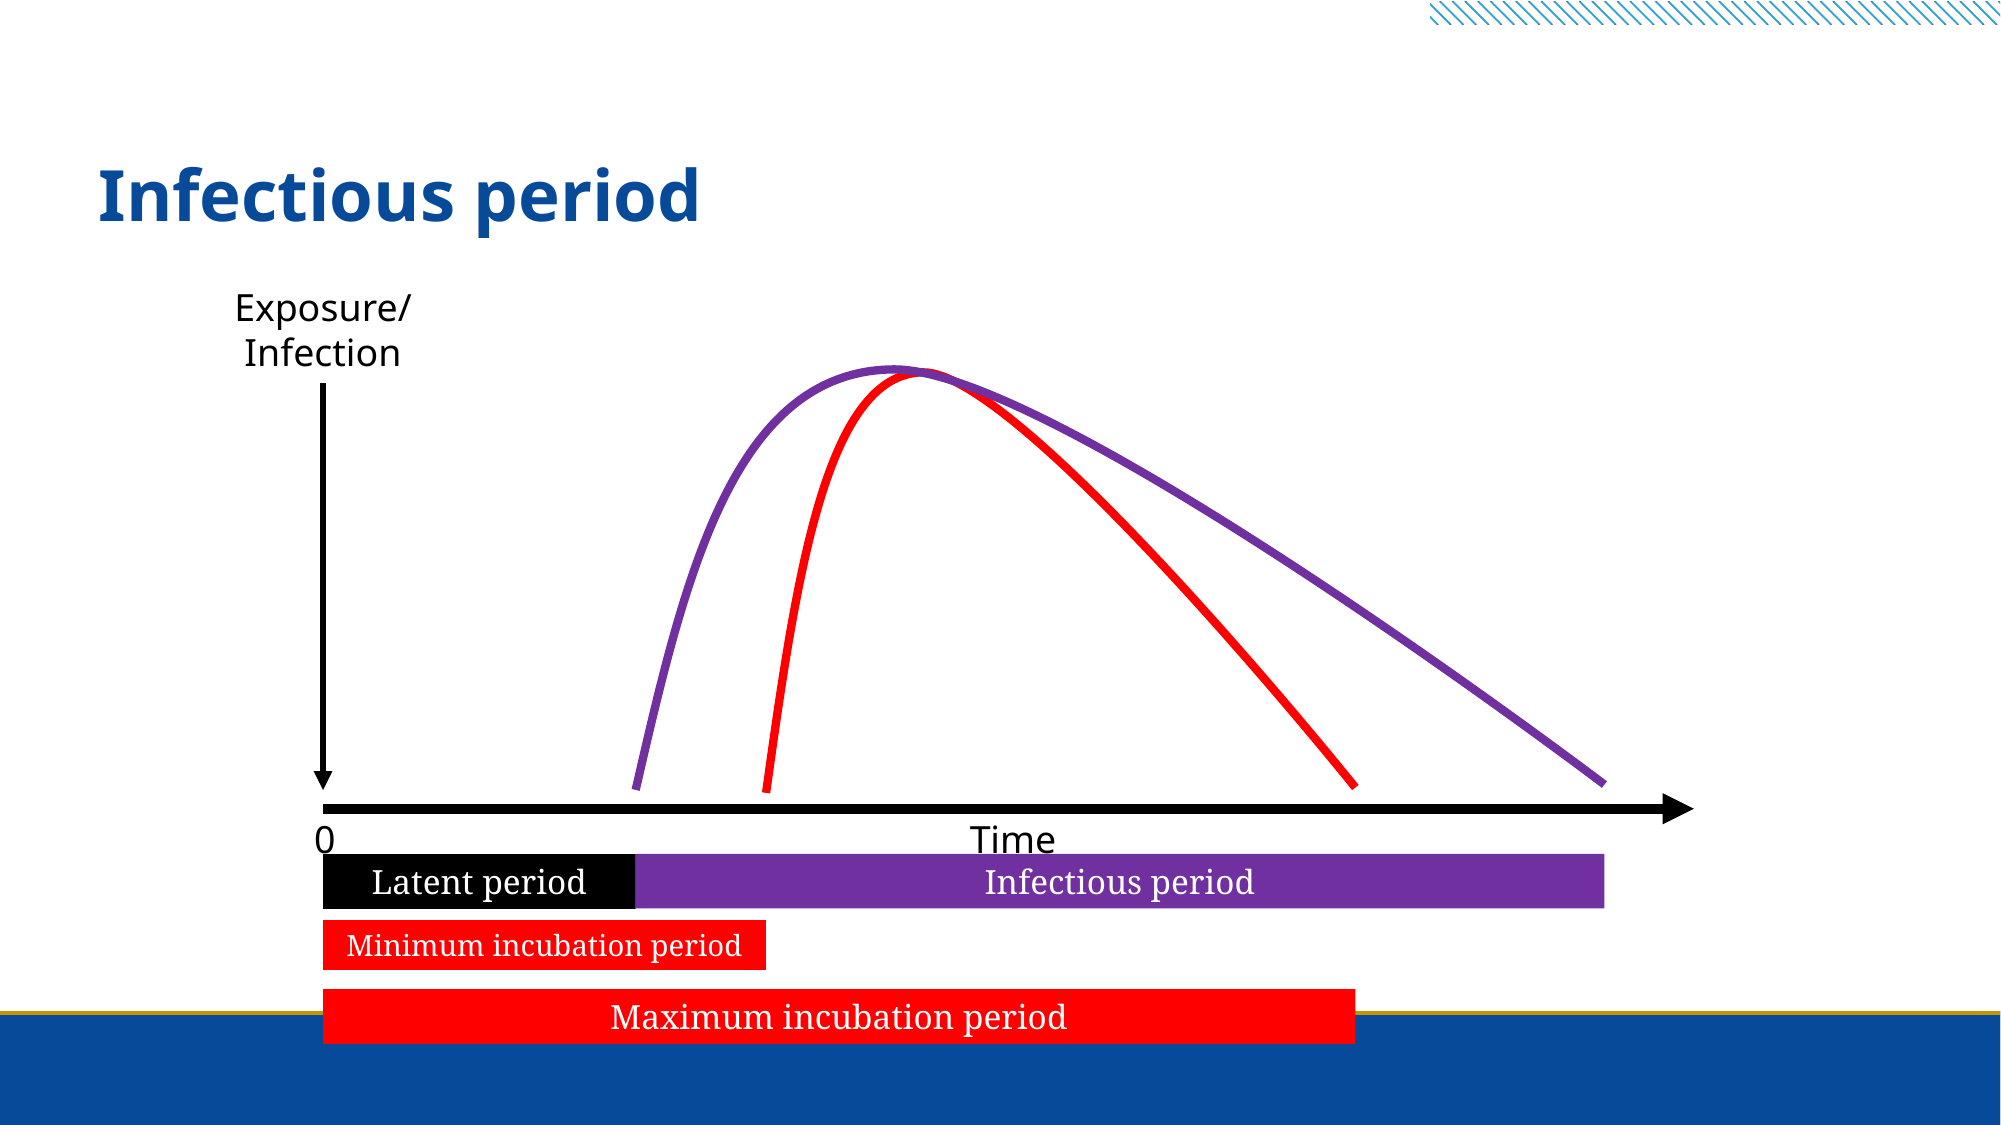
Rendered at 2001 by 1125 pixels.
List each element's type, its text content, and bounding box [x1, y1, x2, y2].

text_box [763, 786, 1358, 794]
text_box Infectious period [635, 853, 1605, 909]
text_box Infectious period [83, 84, 1561, 303]
text_box Minimum incubation period [323, 920, 766, 970]
text_box Exposure/ Infection [219, 303, 427, 382]
text_box Maximum incubation period [323, 989, 1356, 1044]
text_box 0 [299, 808, 351, 869]
text_box Latent period [323, 854, 636, 909]
text_box Time [955, 810, 1072, 853]
text_box [633, 367, 1606, 791]
